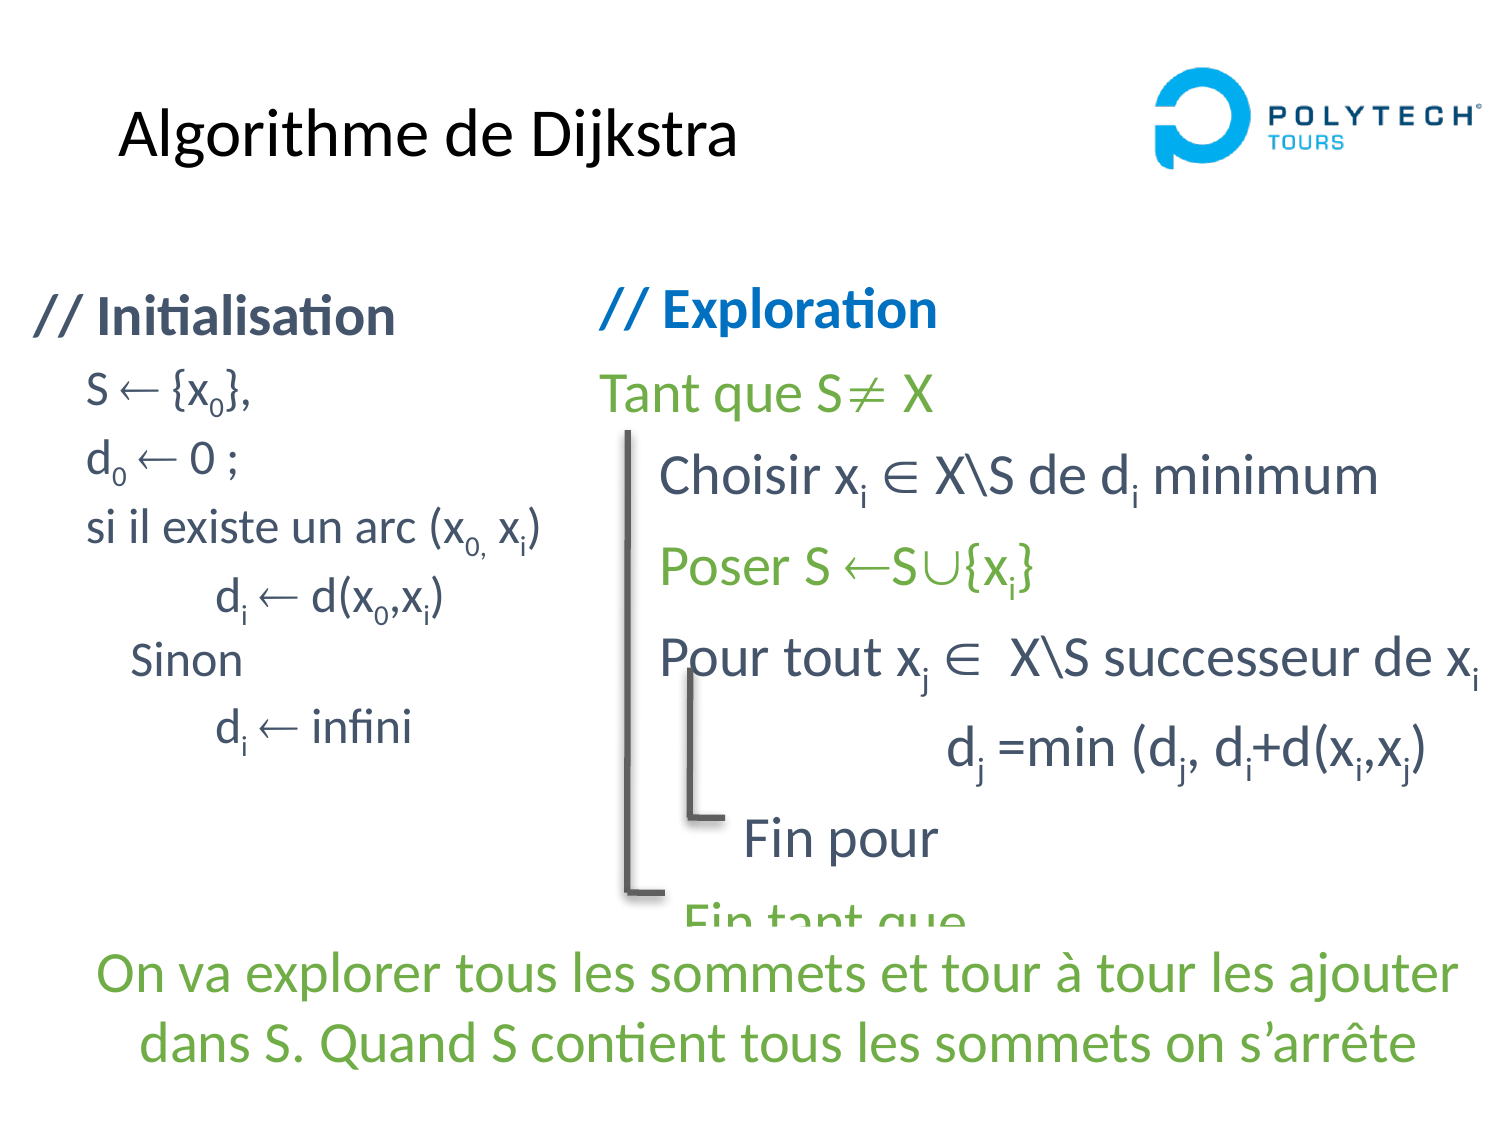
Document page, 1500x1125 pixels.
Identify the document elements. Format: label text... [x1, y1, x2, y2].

text_box // Exploration Tant que S X Choisir xi  X\S de di minimum Poser S S{xi} Pour tout xj  X\S successeur de xi dj =min (dj, di+d(xi,xj) Fin pour Fin tant que [584, 262, 1500, 998]
text_box 1 [631, 433, 637, 661]
list // Initialisation S  {x0}, d0  0 ; si il existe un arc (x0, xi) di  d(x0,xi) Sinon di  infini [18, 277, 566, 992]
text_box 1 [619, 434, 624, 661]
text_box 1 [619, 743, 667, 906]
title Algorithme de Dijkstra [103, 59, 1017, 209]
text_box 4 [685, 811, 721, 828]
text_box 4 [623, 743, 662, 902]
text_box 1 [682, 743, 726, 831]
text_box On va explorer tous les sommets et tour à tour les ajouter dans S. Quand S contient tous les sommets on s’arrête [75, 926, 1482, 1082]
text_box 1 [694, 671, 699, 742]
